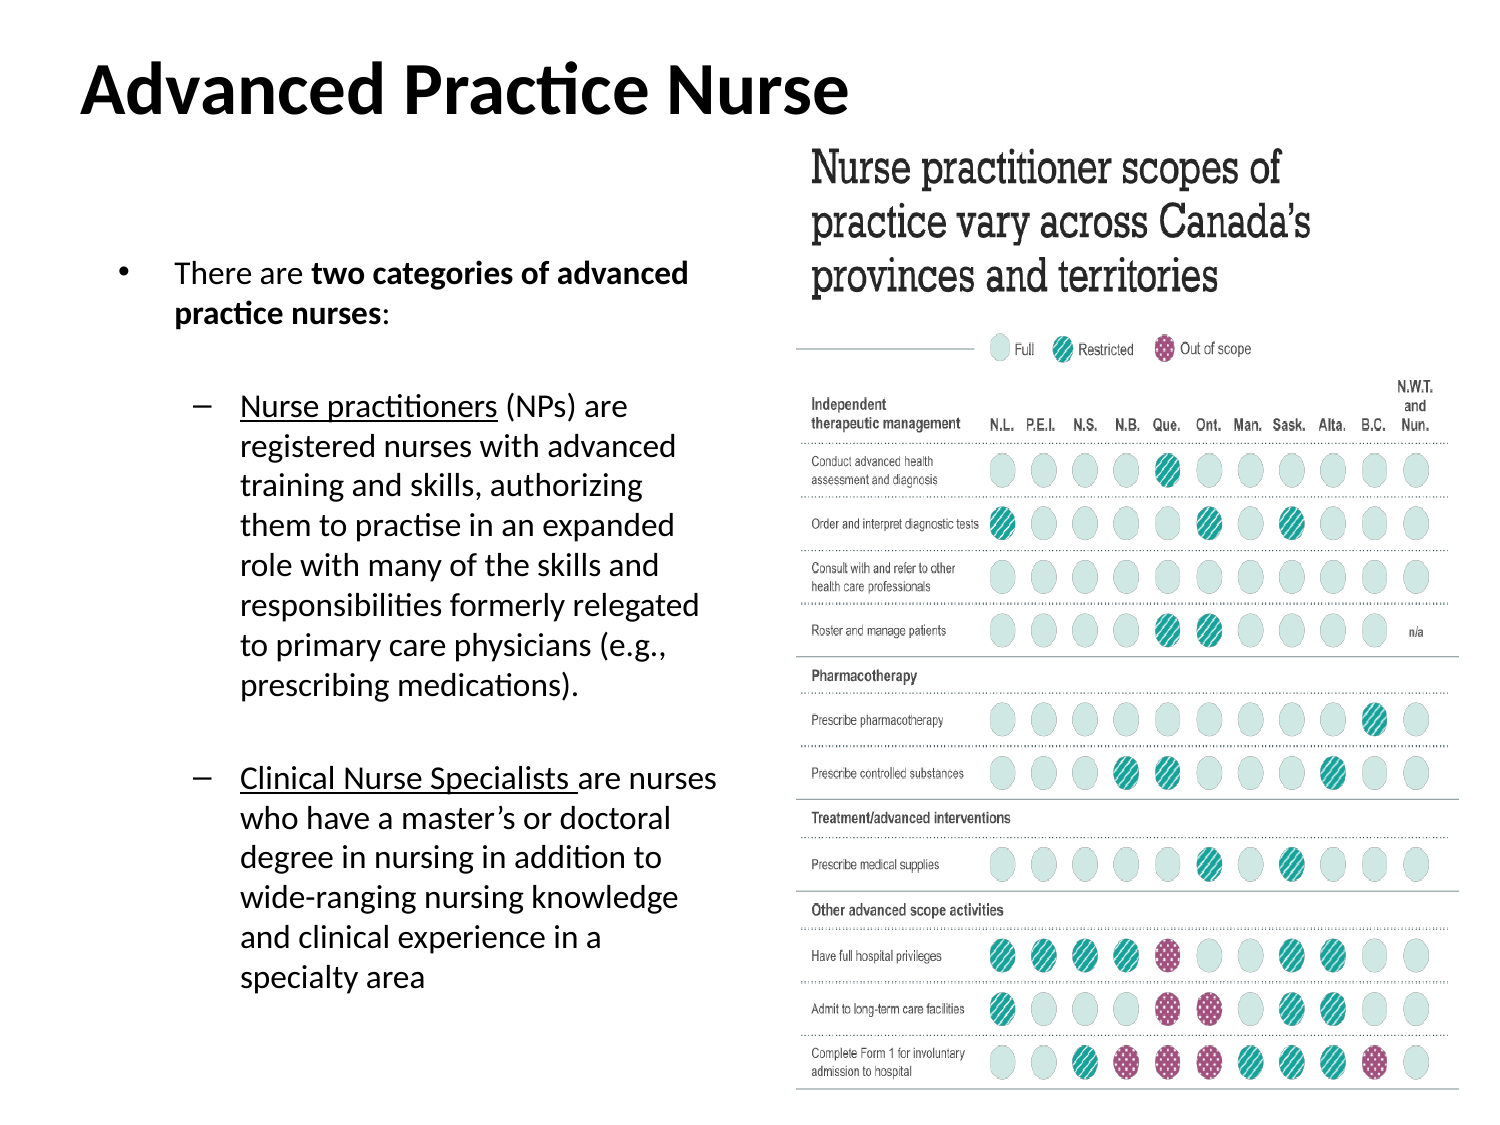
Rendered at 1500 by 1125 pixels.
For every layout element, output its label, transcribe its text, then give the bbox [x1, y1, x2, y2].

title Advanced Practice Nurse [64, 30, 1415, 138]
list There are two categories of advanced practice nurses: Nurse practitioners (NPs) are registered nurses with advanced training and skills, authorizing them to practise in an expanded role with many of the skills and responsibilities formerly relegated to primary care physicians (e.g., prescribing medications). Clinical Nurse Specialists are nurses who have a master’s or doctoral degree in nursing in addition to wide-ranging nursing knowledge and clinical experience in a specialty area [103, 243, 737, 1059]
picture [795, 146, 1466, 1102]
